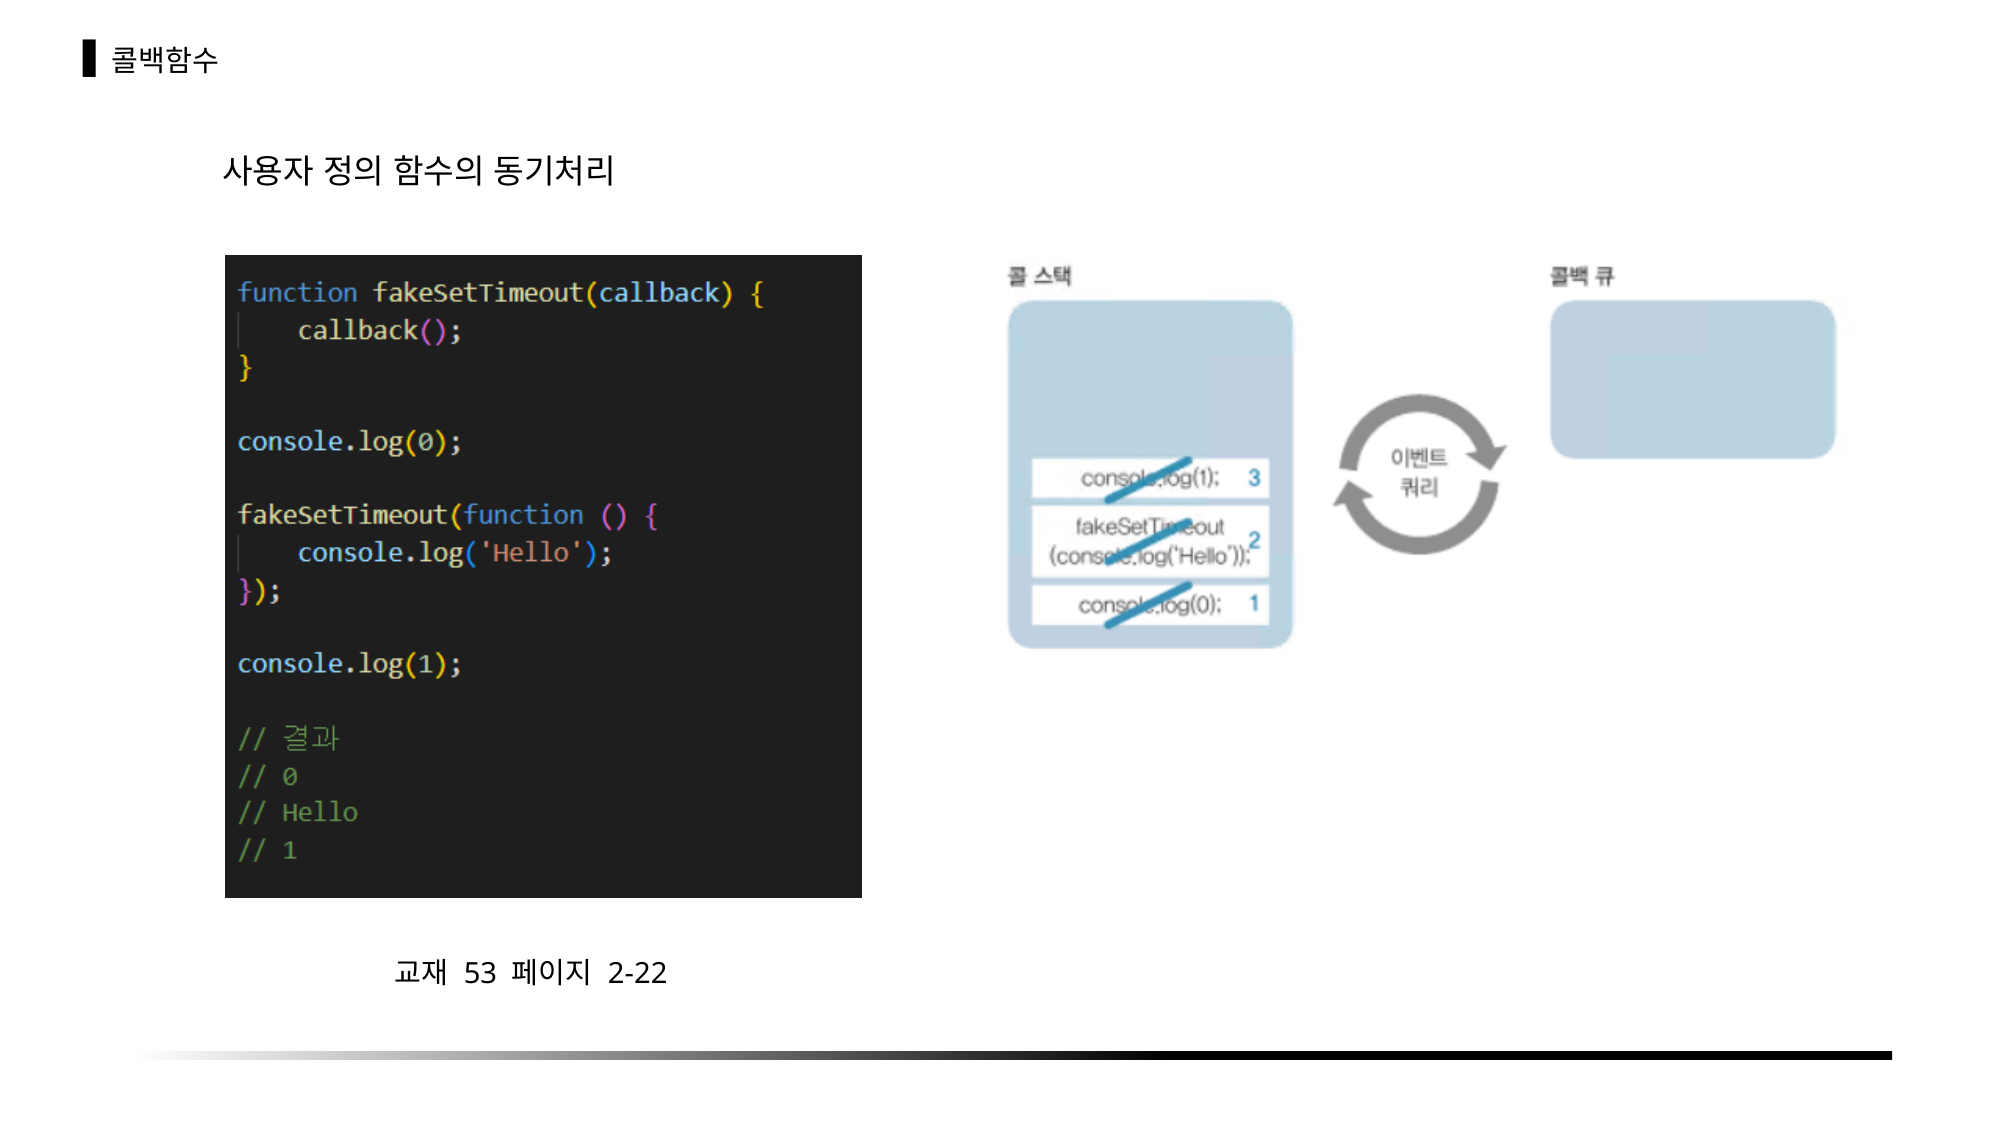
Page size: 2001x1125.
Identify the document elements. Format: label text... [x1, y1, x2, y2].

picture [999, 239, 1894, 663]
text_box 교재 53 페이지 2-22 [379, 946, 778, 997]
picture [83, 40, 96, 77]
text_box 콜백함수 [96, 34, 495, 85]
picture [224, 254, 862, 898]
text_box 사용자 정의 함수의 동기처리 [184, 134, 1876, 205]
